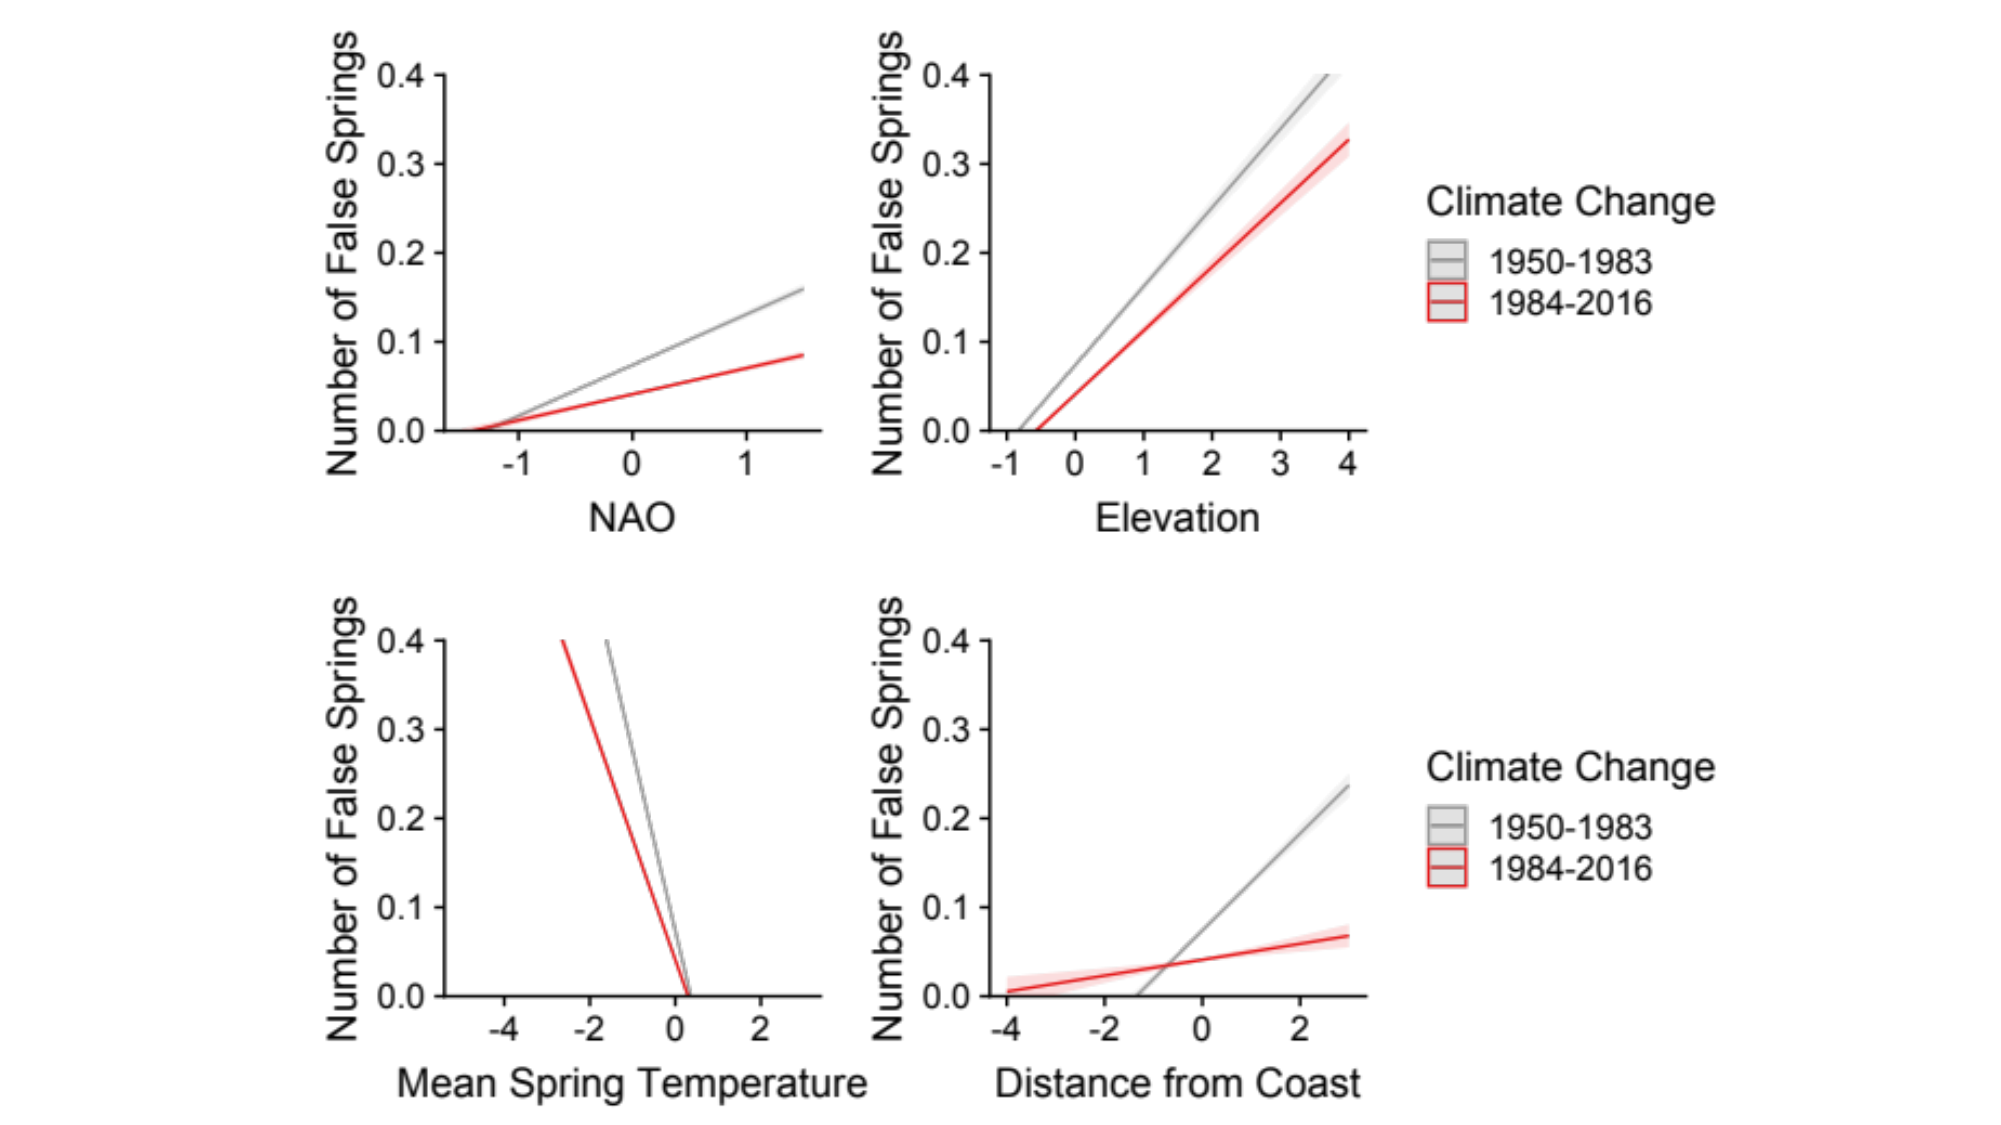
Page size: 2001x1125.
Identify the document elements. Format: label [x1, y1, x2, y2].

picture [296, 0, 1753, 1125]
